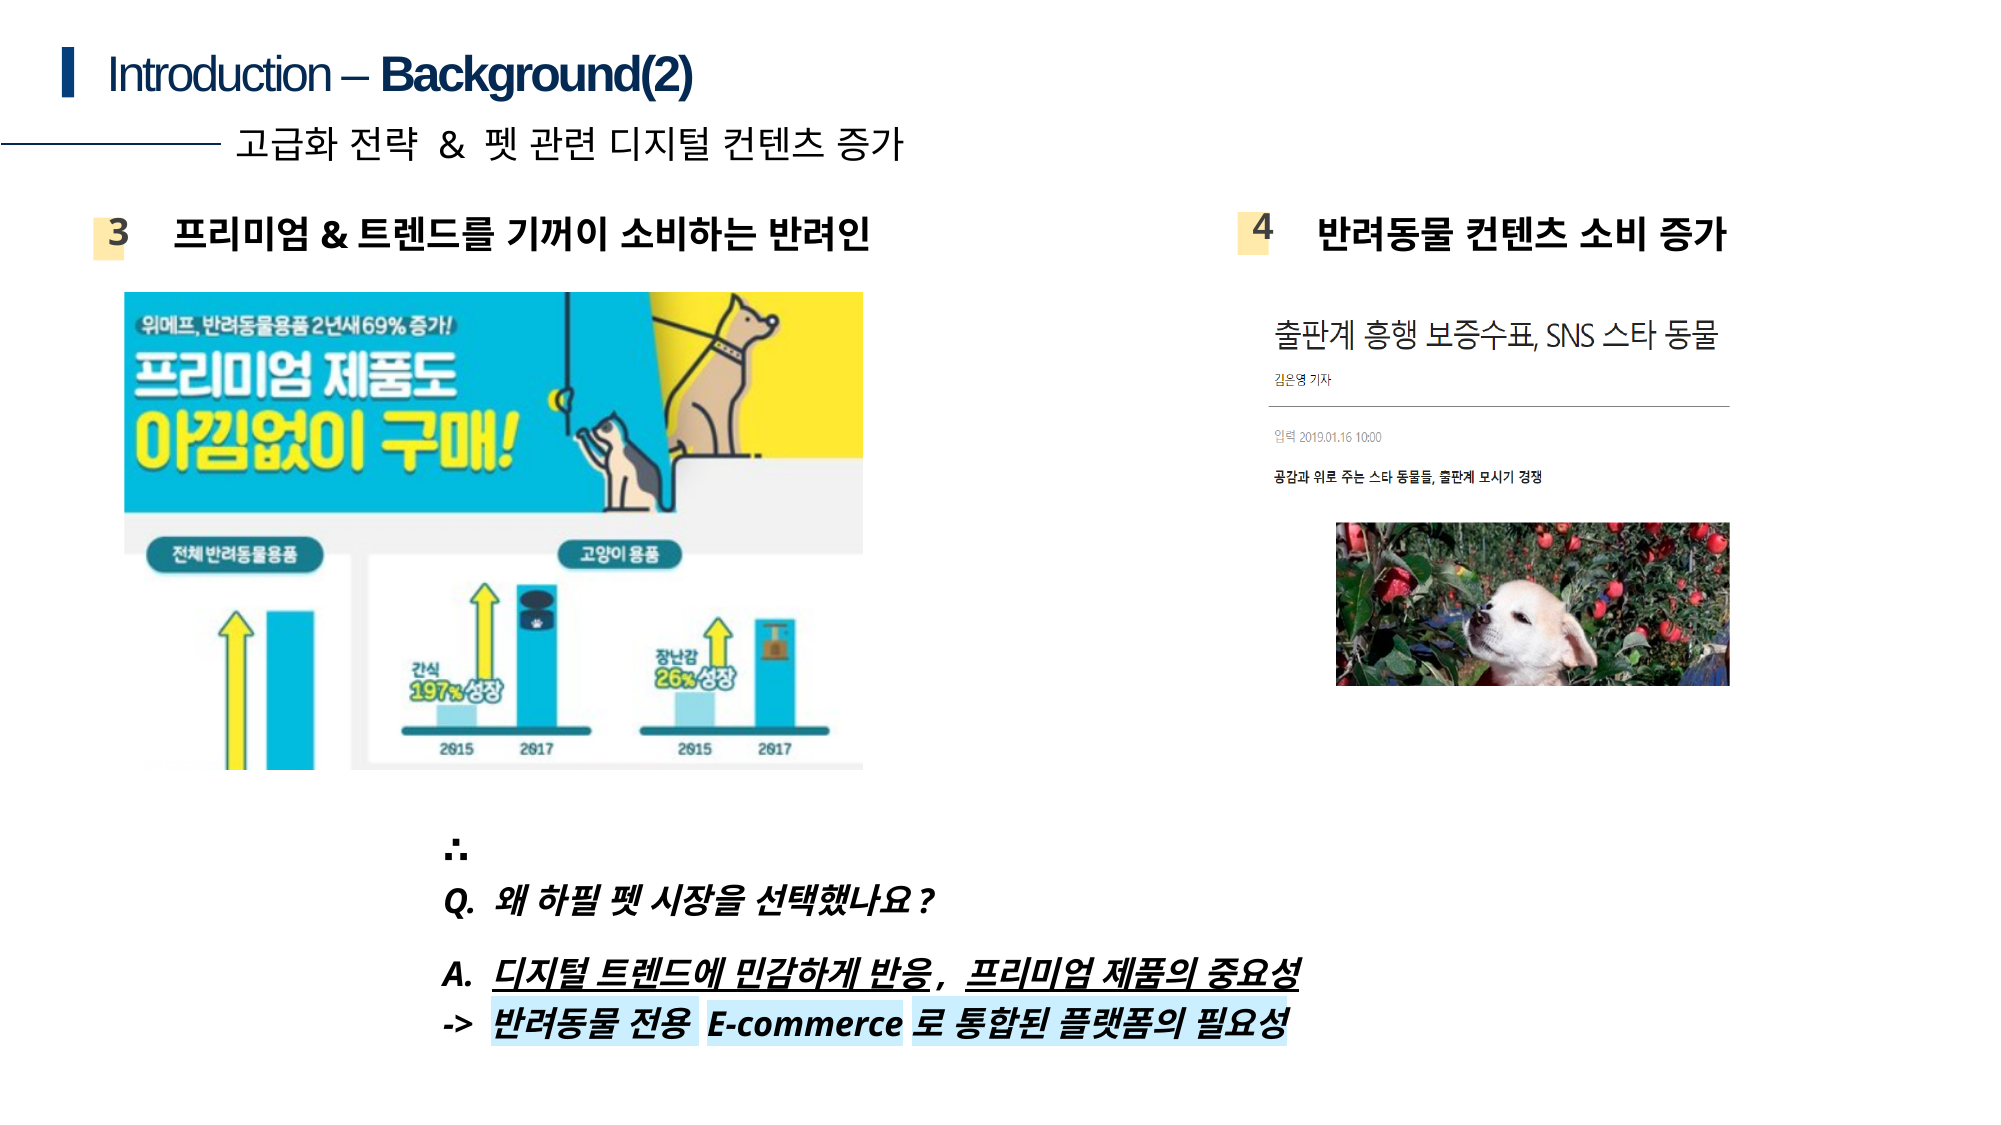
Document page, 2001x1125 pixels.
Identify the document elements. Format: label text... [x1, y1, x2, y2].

text_box 3 [93, 217, 125, 261]
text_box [61, 34, 720, 110]
picture [1268, 292, 1730, 686]
text_box ∴ Q. 왜 하필 펫 시장을 선택했나요? A. 디지털 트렌드에 민감하게 반응, 프리미엄 제품의 중요성 -> 반려동물 전용 E-commerce로 통합된 플랫폼의 필요성 [428, 809, 1572, 1051]
text_box 고급화 전략 & 펫 관련 디지털 컨텐츠 증가 [220, 113, 921, 174]
picture [124, 292, 863, 770]
text_box 프리미엄&트렌드를 기꺼이 소비하는 반려인 [158, 203, 888, 263]
text_box 반려동물 컨텐츠 소비 증가 [1302, 203, 1744, 263]
text_box 4 [1237, 212, 1269, 255]
